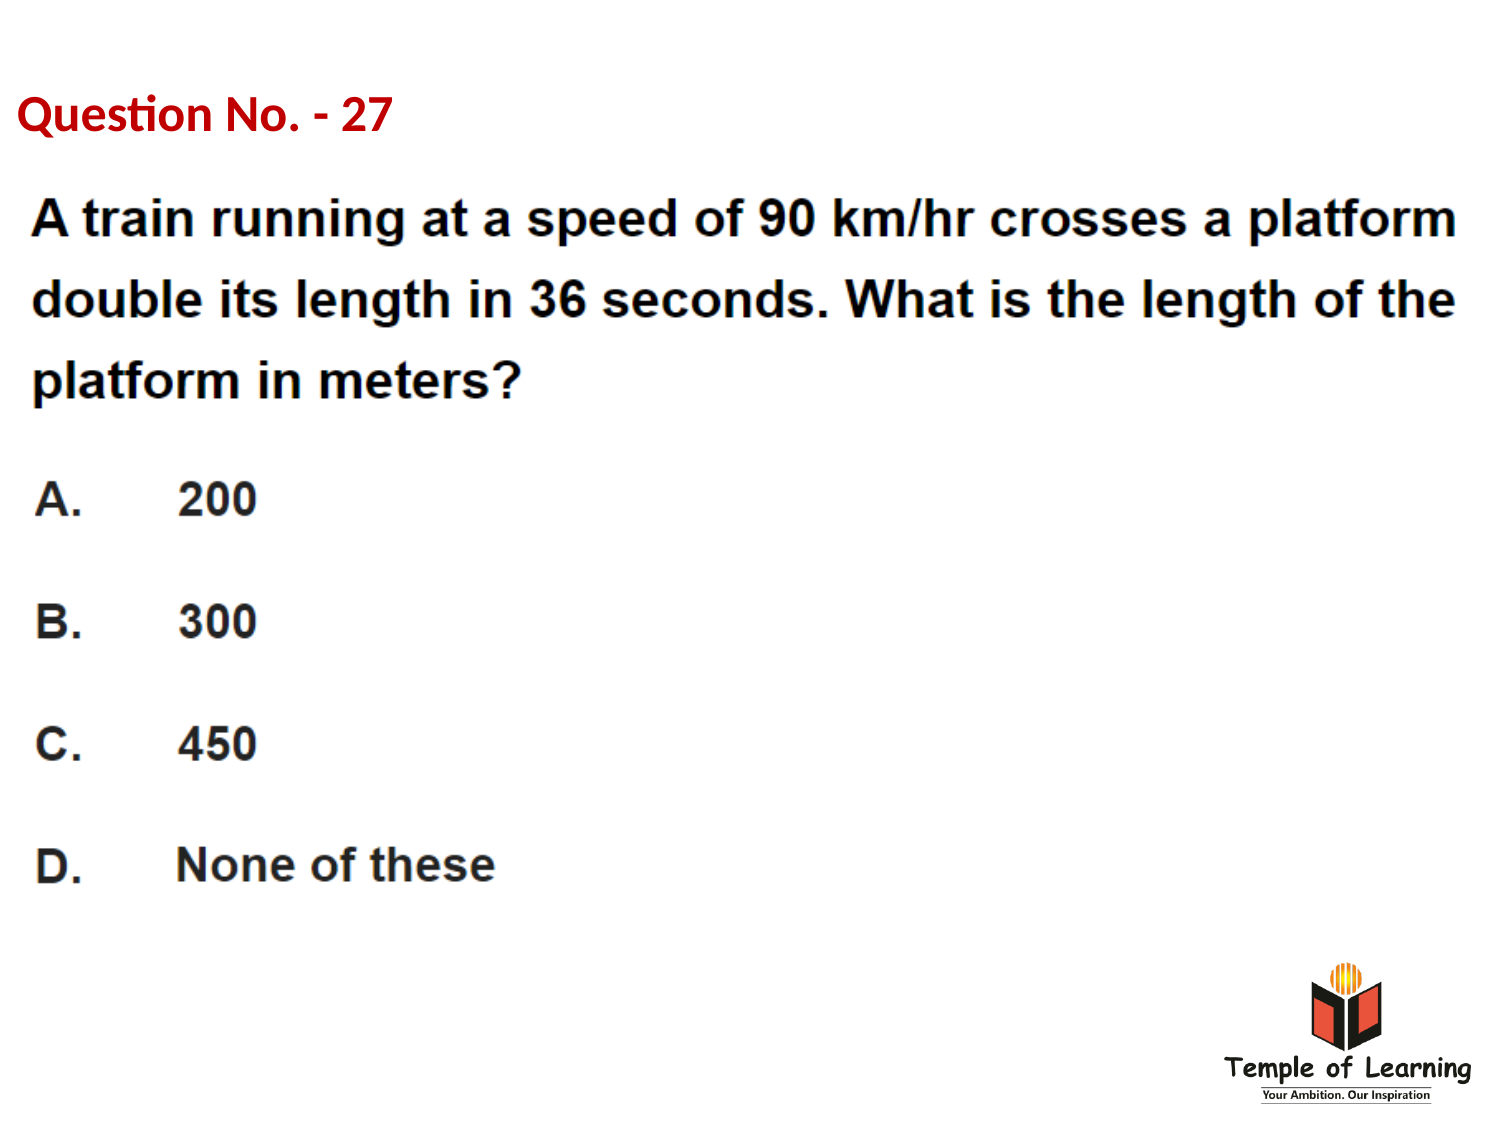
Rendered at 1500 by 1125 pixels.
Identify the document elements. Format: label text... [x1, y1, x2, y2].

picture [24, 187, 1466, 901]
text_box Question No. - 27 [2, 71, 409, 149]
picture [1224, 962, 1471, 1104]
